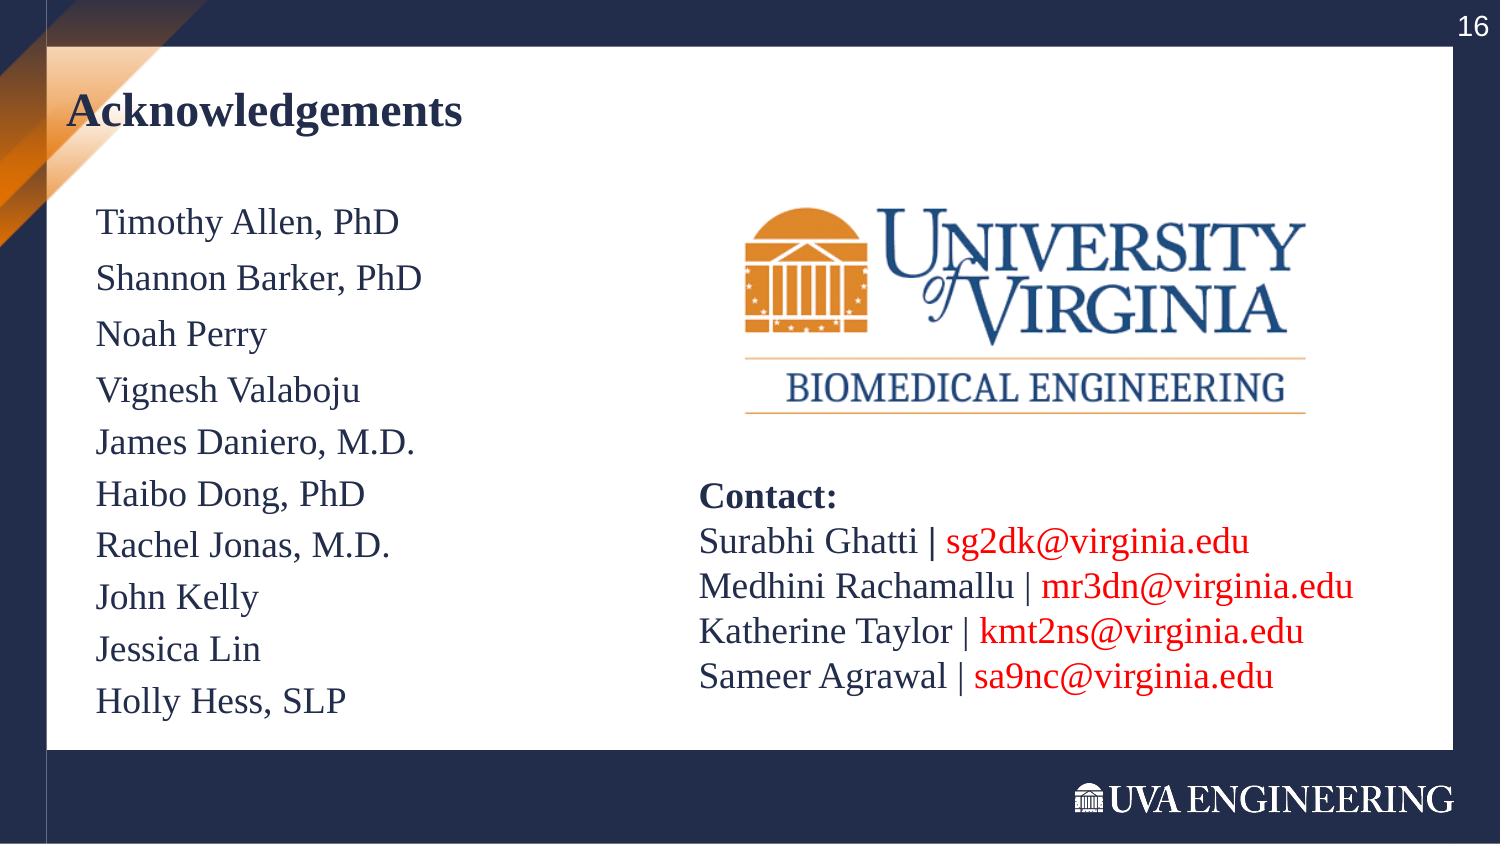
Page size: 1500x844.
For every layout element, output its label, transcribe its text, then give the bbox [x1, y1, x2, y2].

picture [726, 176, 1344, 435]
title Acknowledgements [51, 60, 1449, 155]
text_box Timothy Allen, PhD Shannon Barker, PhD Noah Perry Vignesh Valaboju James Daniero, M.D. Haibo Dong, PhD Rachel Jonas, M.D. John Kelly Jessica Lin Holly Hess, SLP [80, 170, 603, 771]
picture [1075, 783, 1454, 813]
text_box Contact: Surabhi Ghatti | sg2dk@virginia.edu Medhini Rachamallu | mr3dn@virginia.edu Katherine Taylor | kmt2ns@virginia.edu Sameer Agrawal | sa9nc@virginia.edu [683, 456, 1387, 712]
slide_number 16 [1442, 0, 1500, 58]
picture [0, 0, 213, 253]
